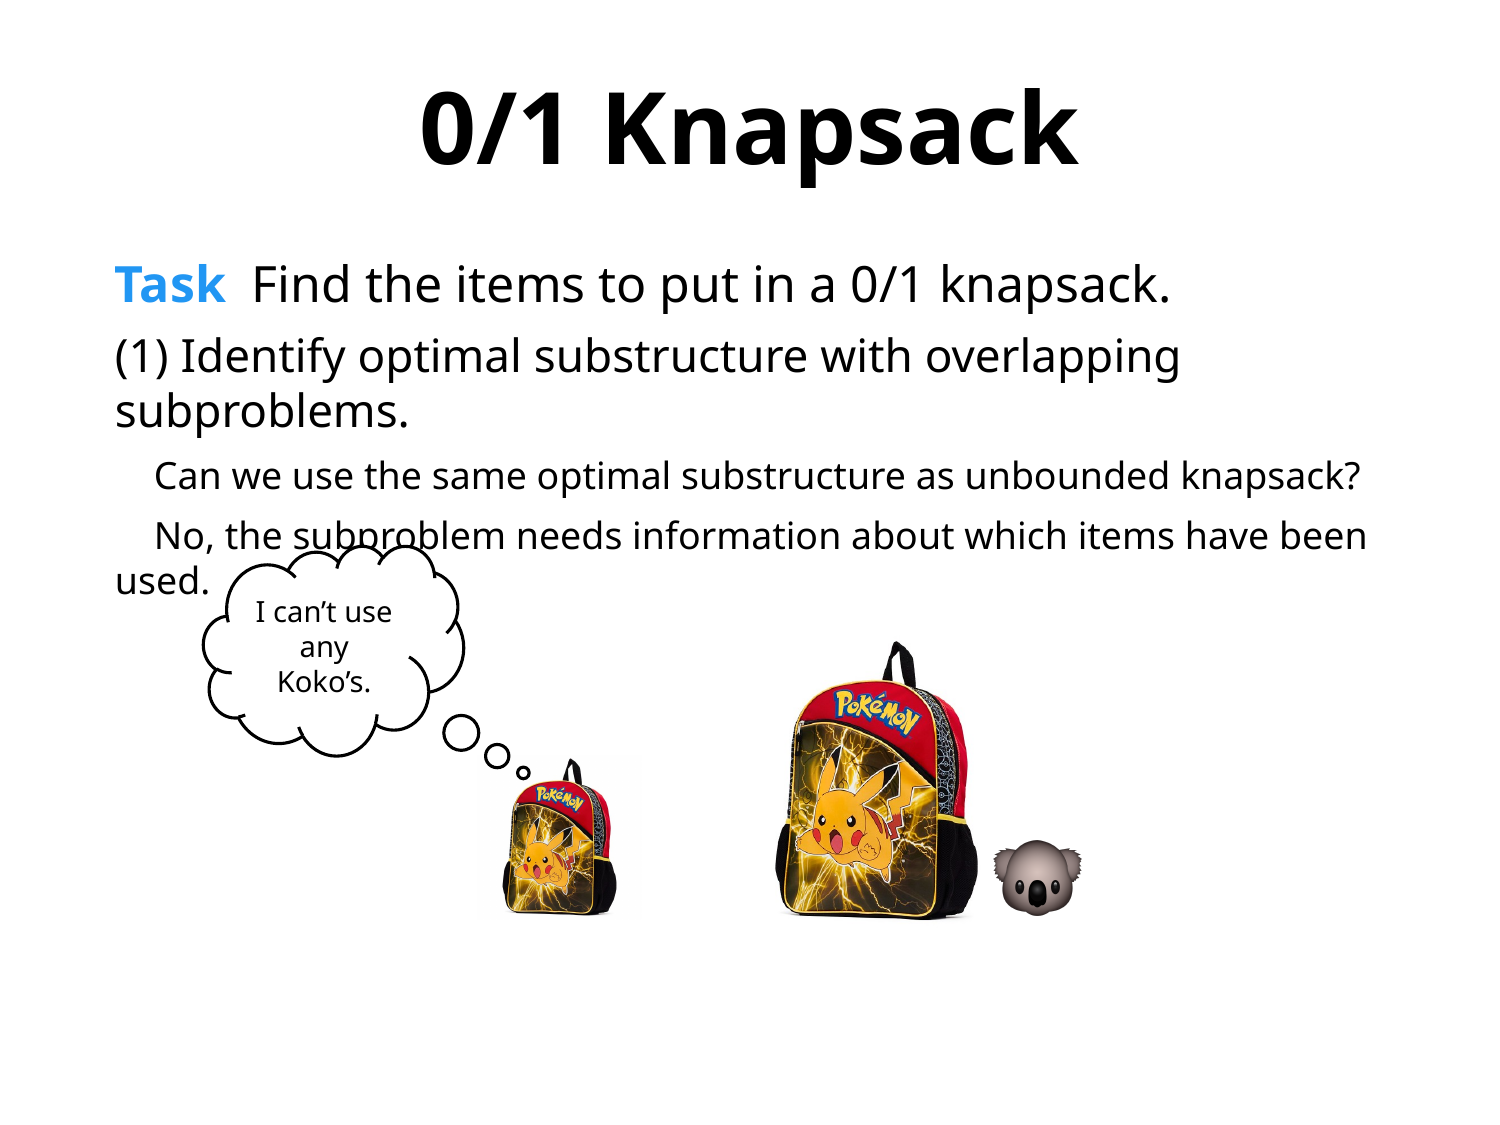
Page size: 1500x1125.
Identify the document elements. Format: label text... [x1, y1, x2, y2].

subtitle 0/1 Knapsack [0, 50, 1500, 237]
picture [730, 635, 1082, 928]
picture [477, 755, 643, 920]
text_box I can’t use any Koko’s. [203, 546, 464, 757]
subtitle Task Find the items to put in a 0/1 knapsack. (1) Identify optimal substructure with overlapping subproblems. Can we use the same optimal substructure as unbounded knapsack? No, the subproblem needs information about which items have been used. [99, 237, 1400, 1125]
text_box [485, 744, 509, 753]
text_box I can’t use any Koko’s. [443, 715, 479, 751]
